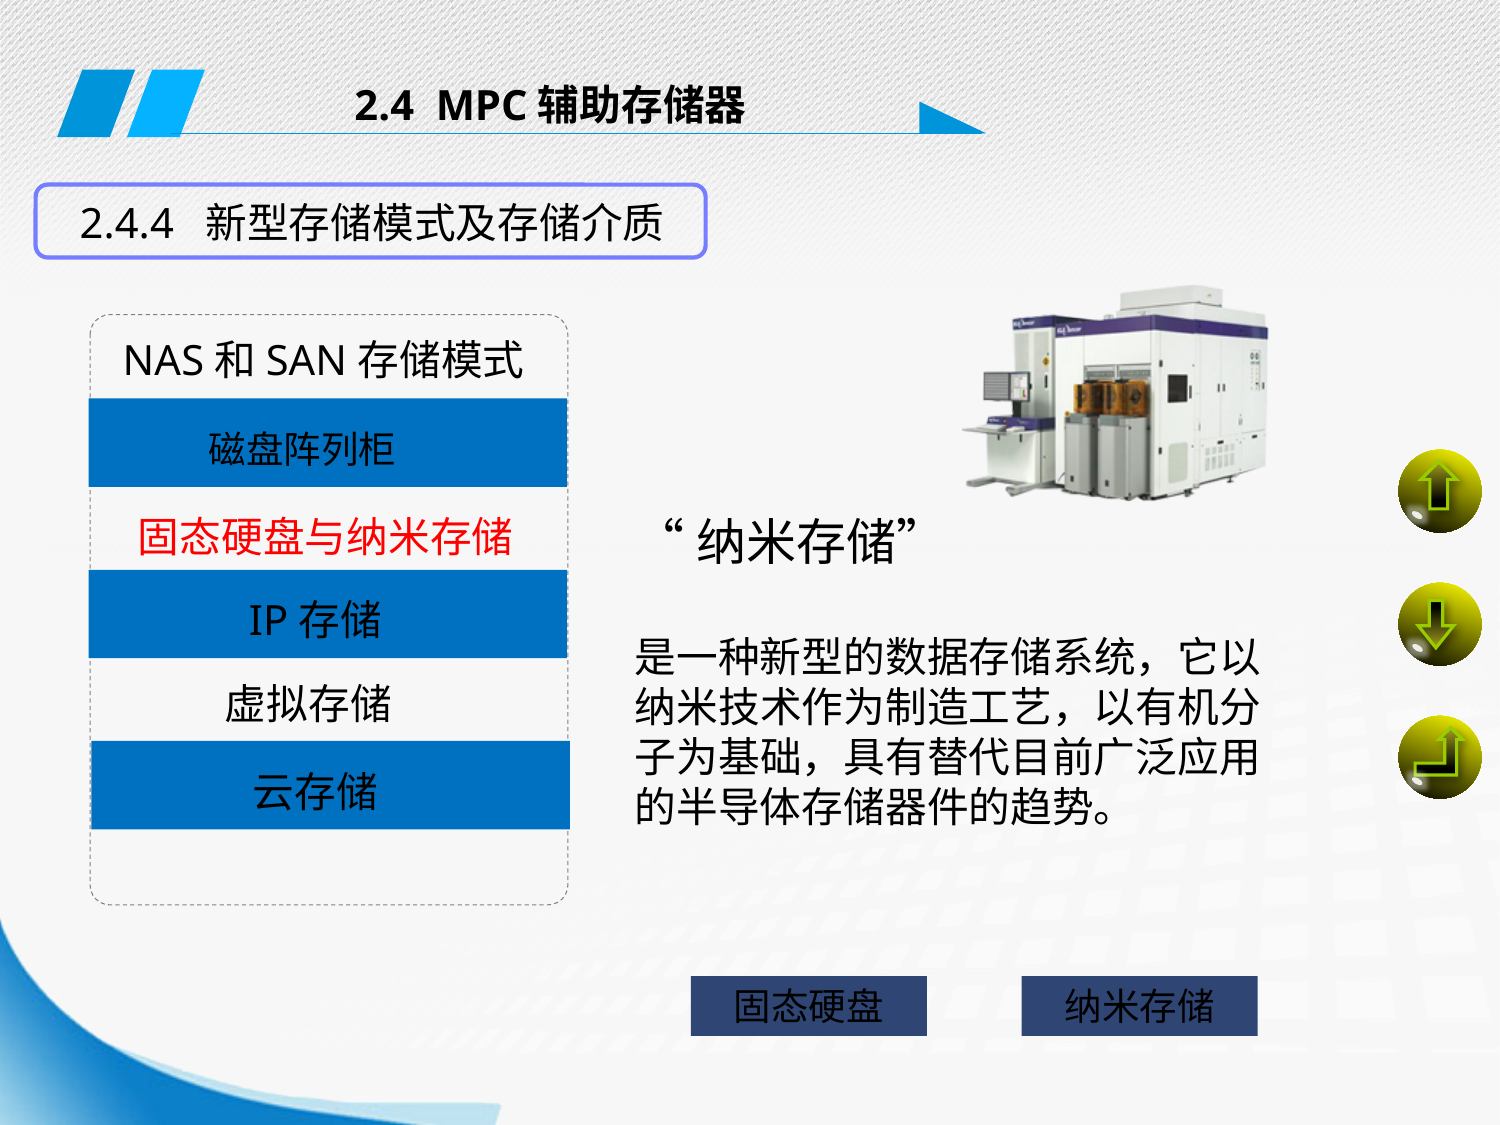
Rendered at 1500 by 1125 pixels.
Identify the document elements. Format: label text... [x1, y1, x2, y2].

text_box [91, 740, 570, 830]
text_box [88, 569, 567, 659]
text_box NAS和SAN存储模式 [97, 326, 540, 392]
text_box 2.4 MPC辅助存储器 [339, 71, 762, 137]
text_box [88, 398, 567, 487]
text_box [33, 182, 708, 260]
text_box 纳米存储 [1021, 976, 1258, 1036]
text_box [1398, 582, 1482, 666]
picture [0, 0, 1500, 1125]
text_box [1398, 449, 1482, 533]
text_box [619, 278, 1282, 839]
text_box 磁盘阵列柜 [194, 418, 412, 479]
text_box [1398, 715, 1482, 799]
text_box 固态硬盘 [690, 976, 927, 1036]
text_box [90, 314, 568, 905]
text_box 固态硬盘与纳米存储 [123, 503, 529, 569]
text_box IP存储 [234, 586, 397, 652]
text_box 云存储 [237, 758, 393, 824]
text_box 虚拟存储 [209, 670, 407, 736]
